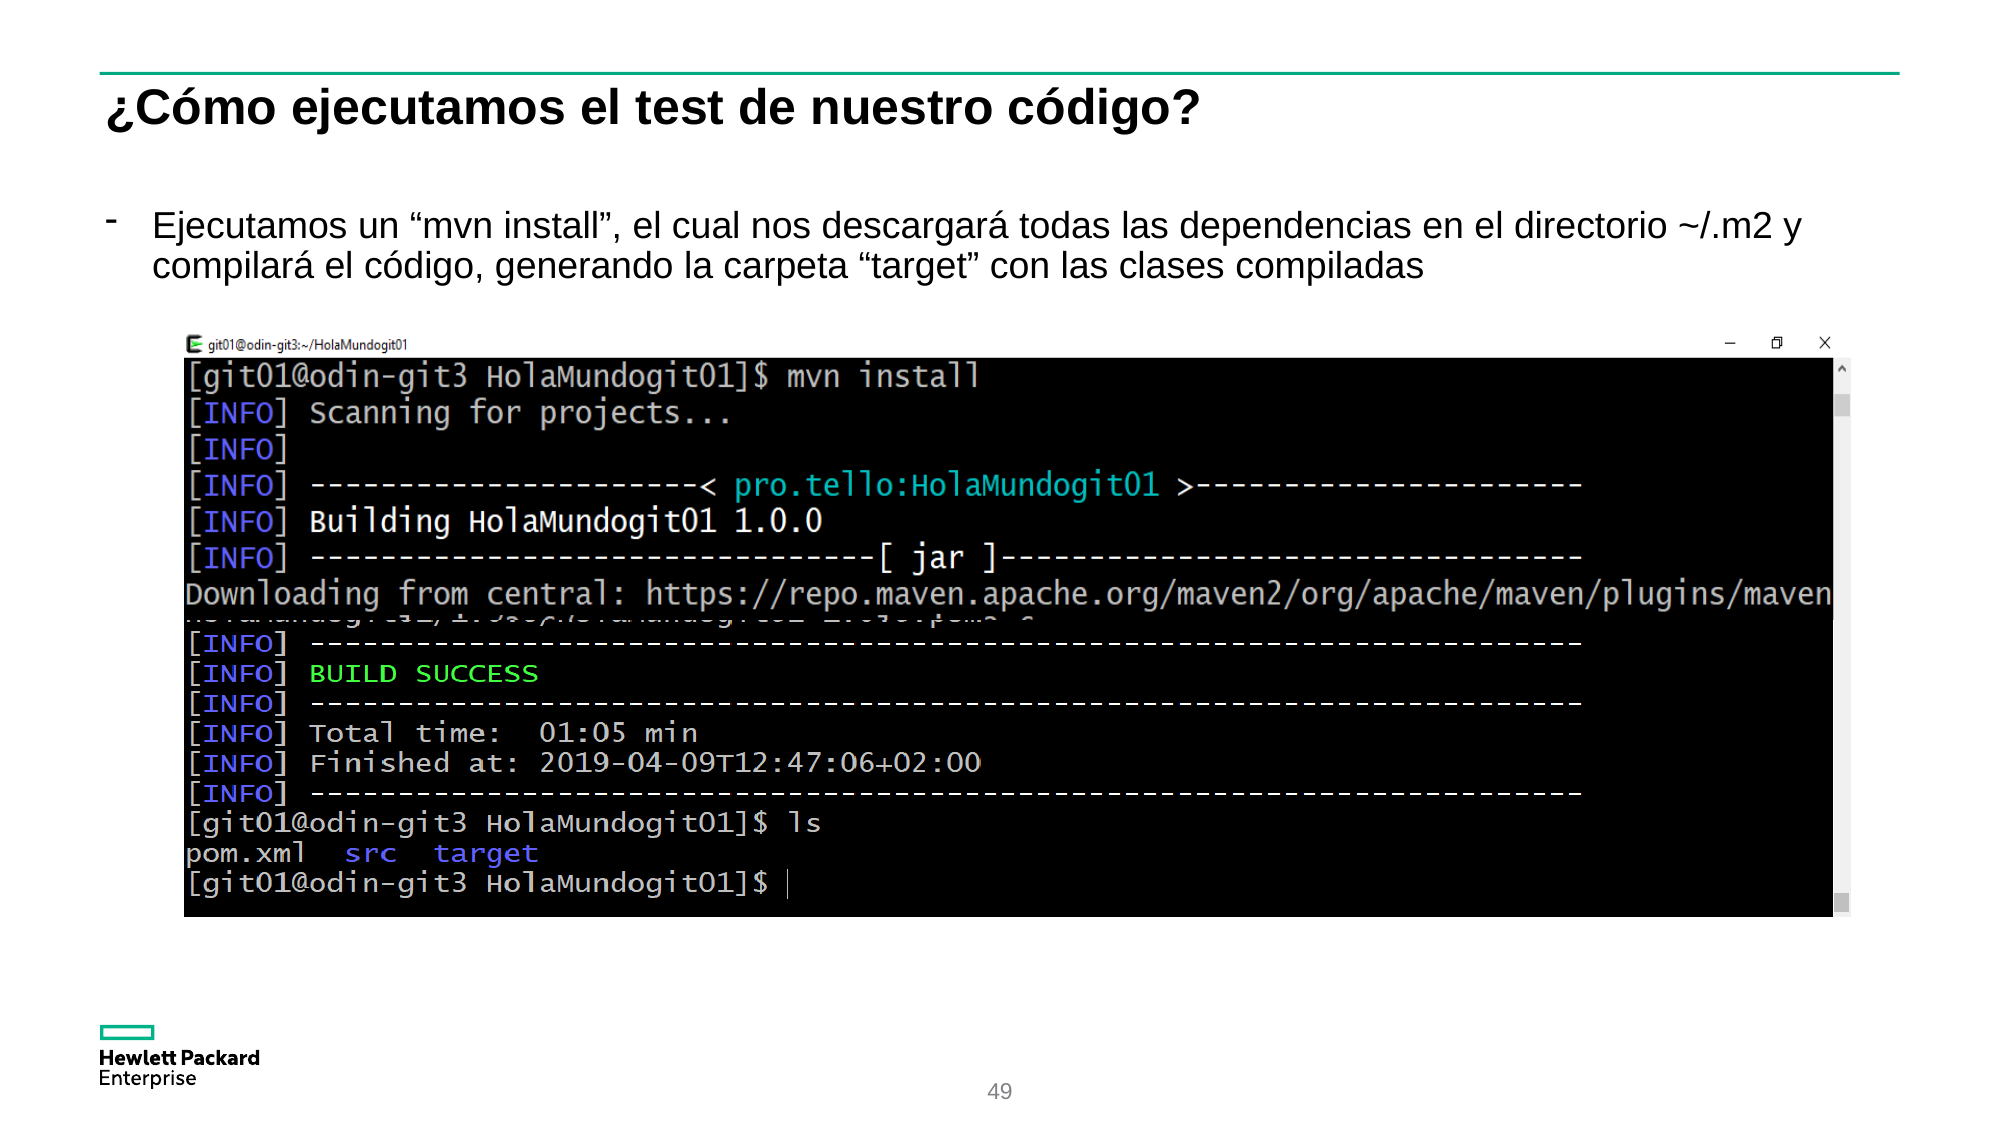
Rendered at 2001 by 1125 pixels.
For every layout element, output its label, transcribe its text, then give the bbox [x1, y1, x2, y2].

text_box Ejecutamos un “mvn install”, el cual nos descargará todas las dependencias en el directorio ~/.m2 y compilará el código, generando la carpeta “target” con las clases compiladas [105, 205, 1910, 368]
picture [184, 331, 1851, 917]
slide_number 49 [948, 1075, 1052, 1106]
title ¿Cómo ejecutamos el test de nuestro código? [105, 32, 1944, 244]
